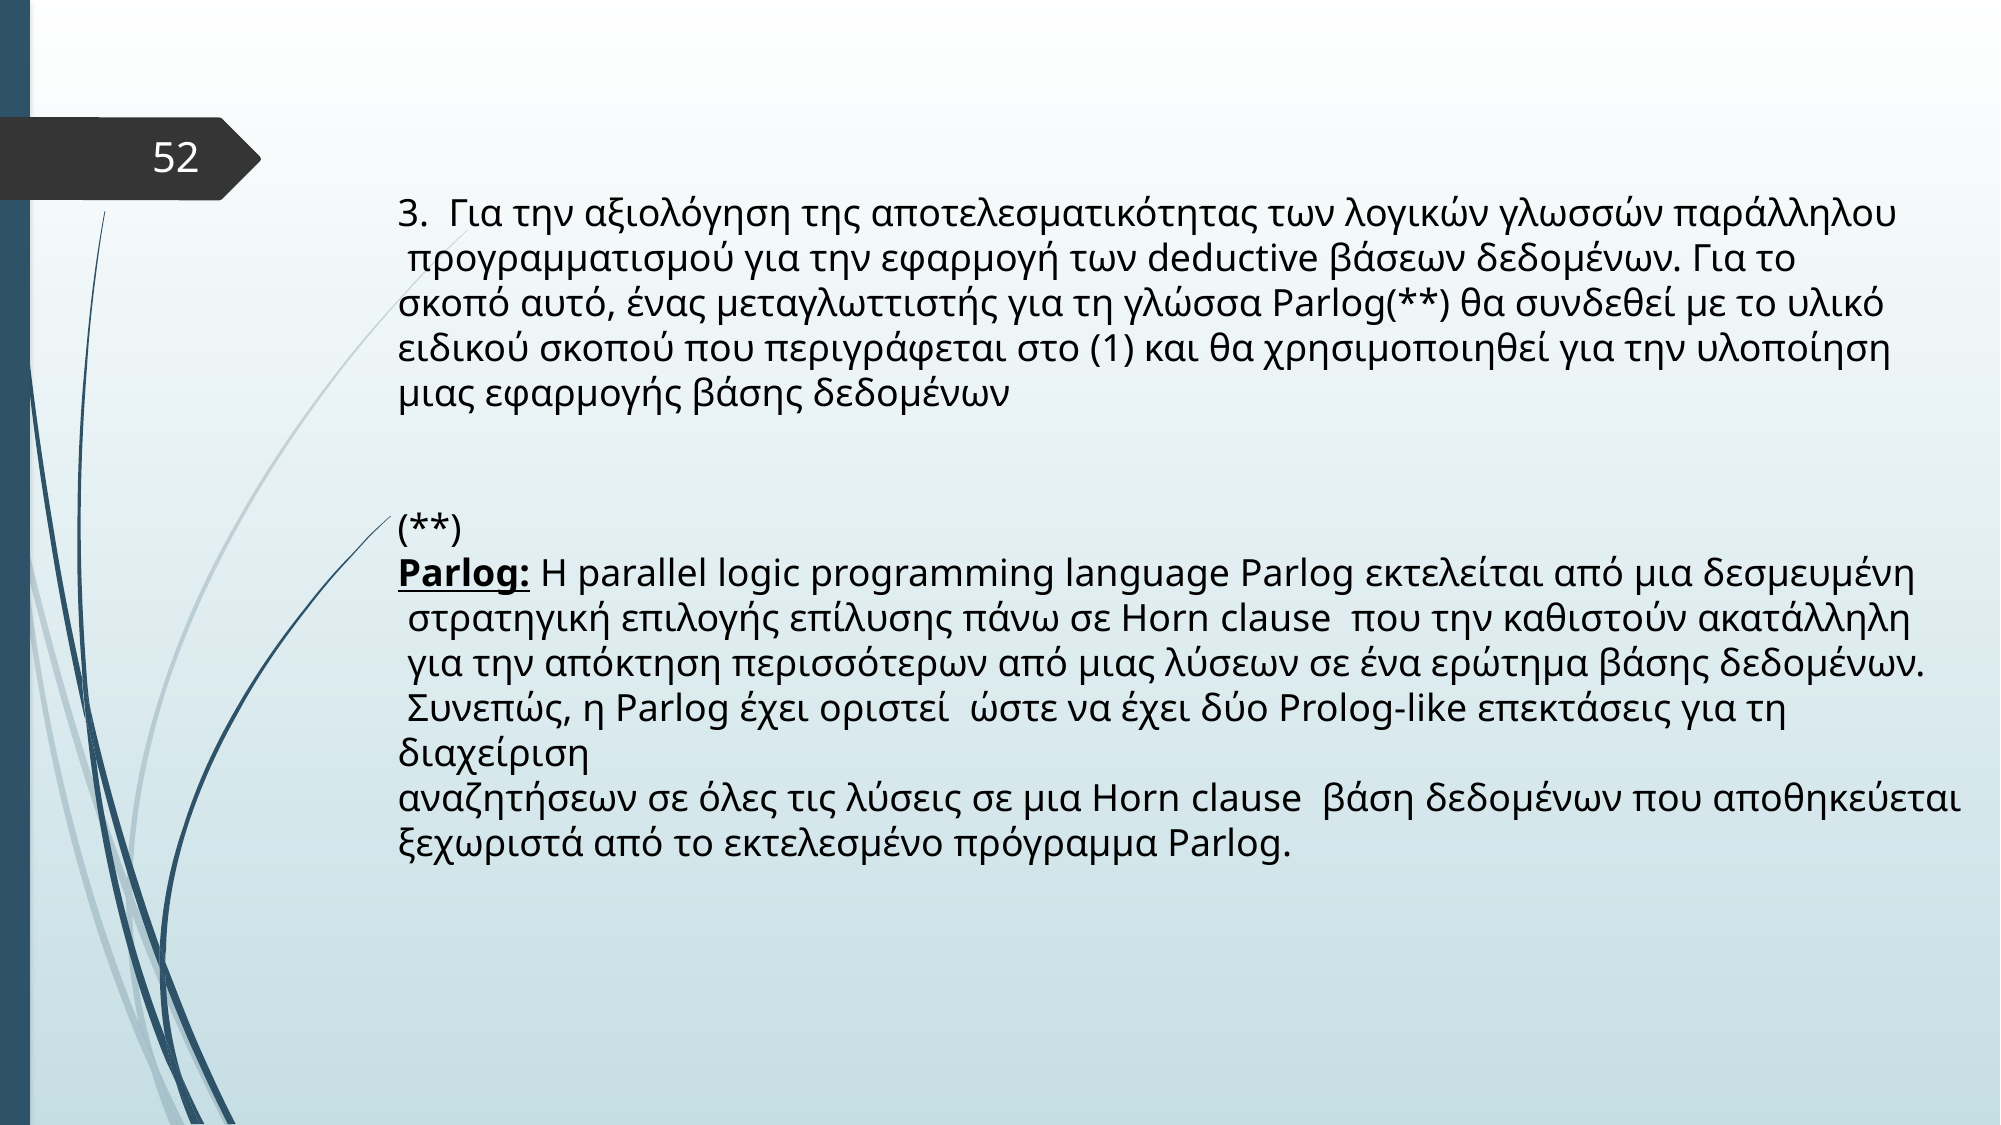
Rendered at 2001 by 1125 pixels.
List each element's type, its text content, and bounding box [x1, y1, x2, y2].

text_box 3. Για την αξιολόγηση της αποτελεσματικότητας των λογικών γλωσσών παράλληλου προγραμματισμού για την εφαρμογή των deductive βάσεων δεδομένων. Για το σκοπό αυτό, ένας μεταγλωττιστής για τη γλώσσα Parlog(**) θα συνδεθεί με το υλικό ειδικού σκοπού που περιγράφεται στο (1) και θα χρησιμοποιηθεί για την υλοποίηση μιας εφαρμογής βάσης δεδομένων (**) Parlog: Η parallel logic programming language Parlog εκτελείται από μια δεσμευμένη στρατηγική επιλογής επίλυσης πάνω σε Horn clause που την καθιστούν ακατάλληλη για την απόκτηση περισσότερων από μιας λύσεων σε ένα ερώτημα βάσης δεδομένων. Συνεπώς, η Parlog έχει οριστεί ώστε να έχει δύο Prolog-like επεκτάσεις για τη διαχείριση αναζητήσεων σε όλες τις λύσεις σε μια Horn clause βάση δεδομένων που αποθηκεύεται ξεχωριστά από το εκτελεσμένο πρόγραμμα Parlog. [382, 181, 1984, 872]
slide_number 52 [87, 129, 216, 190]
